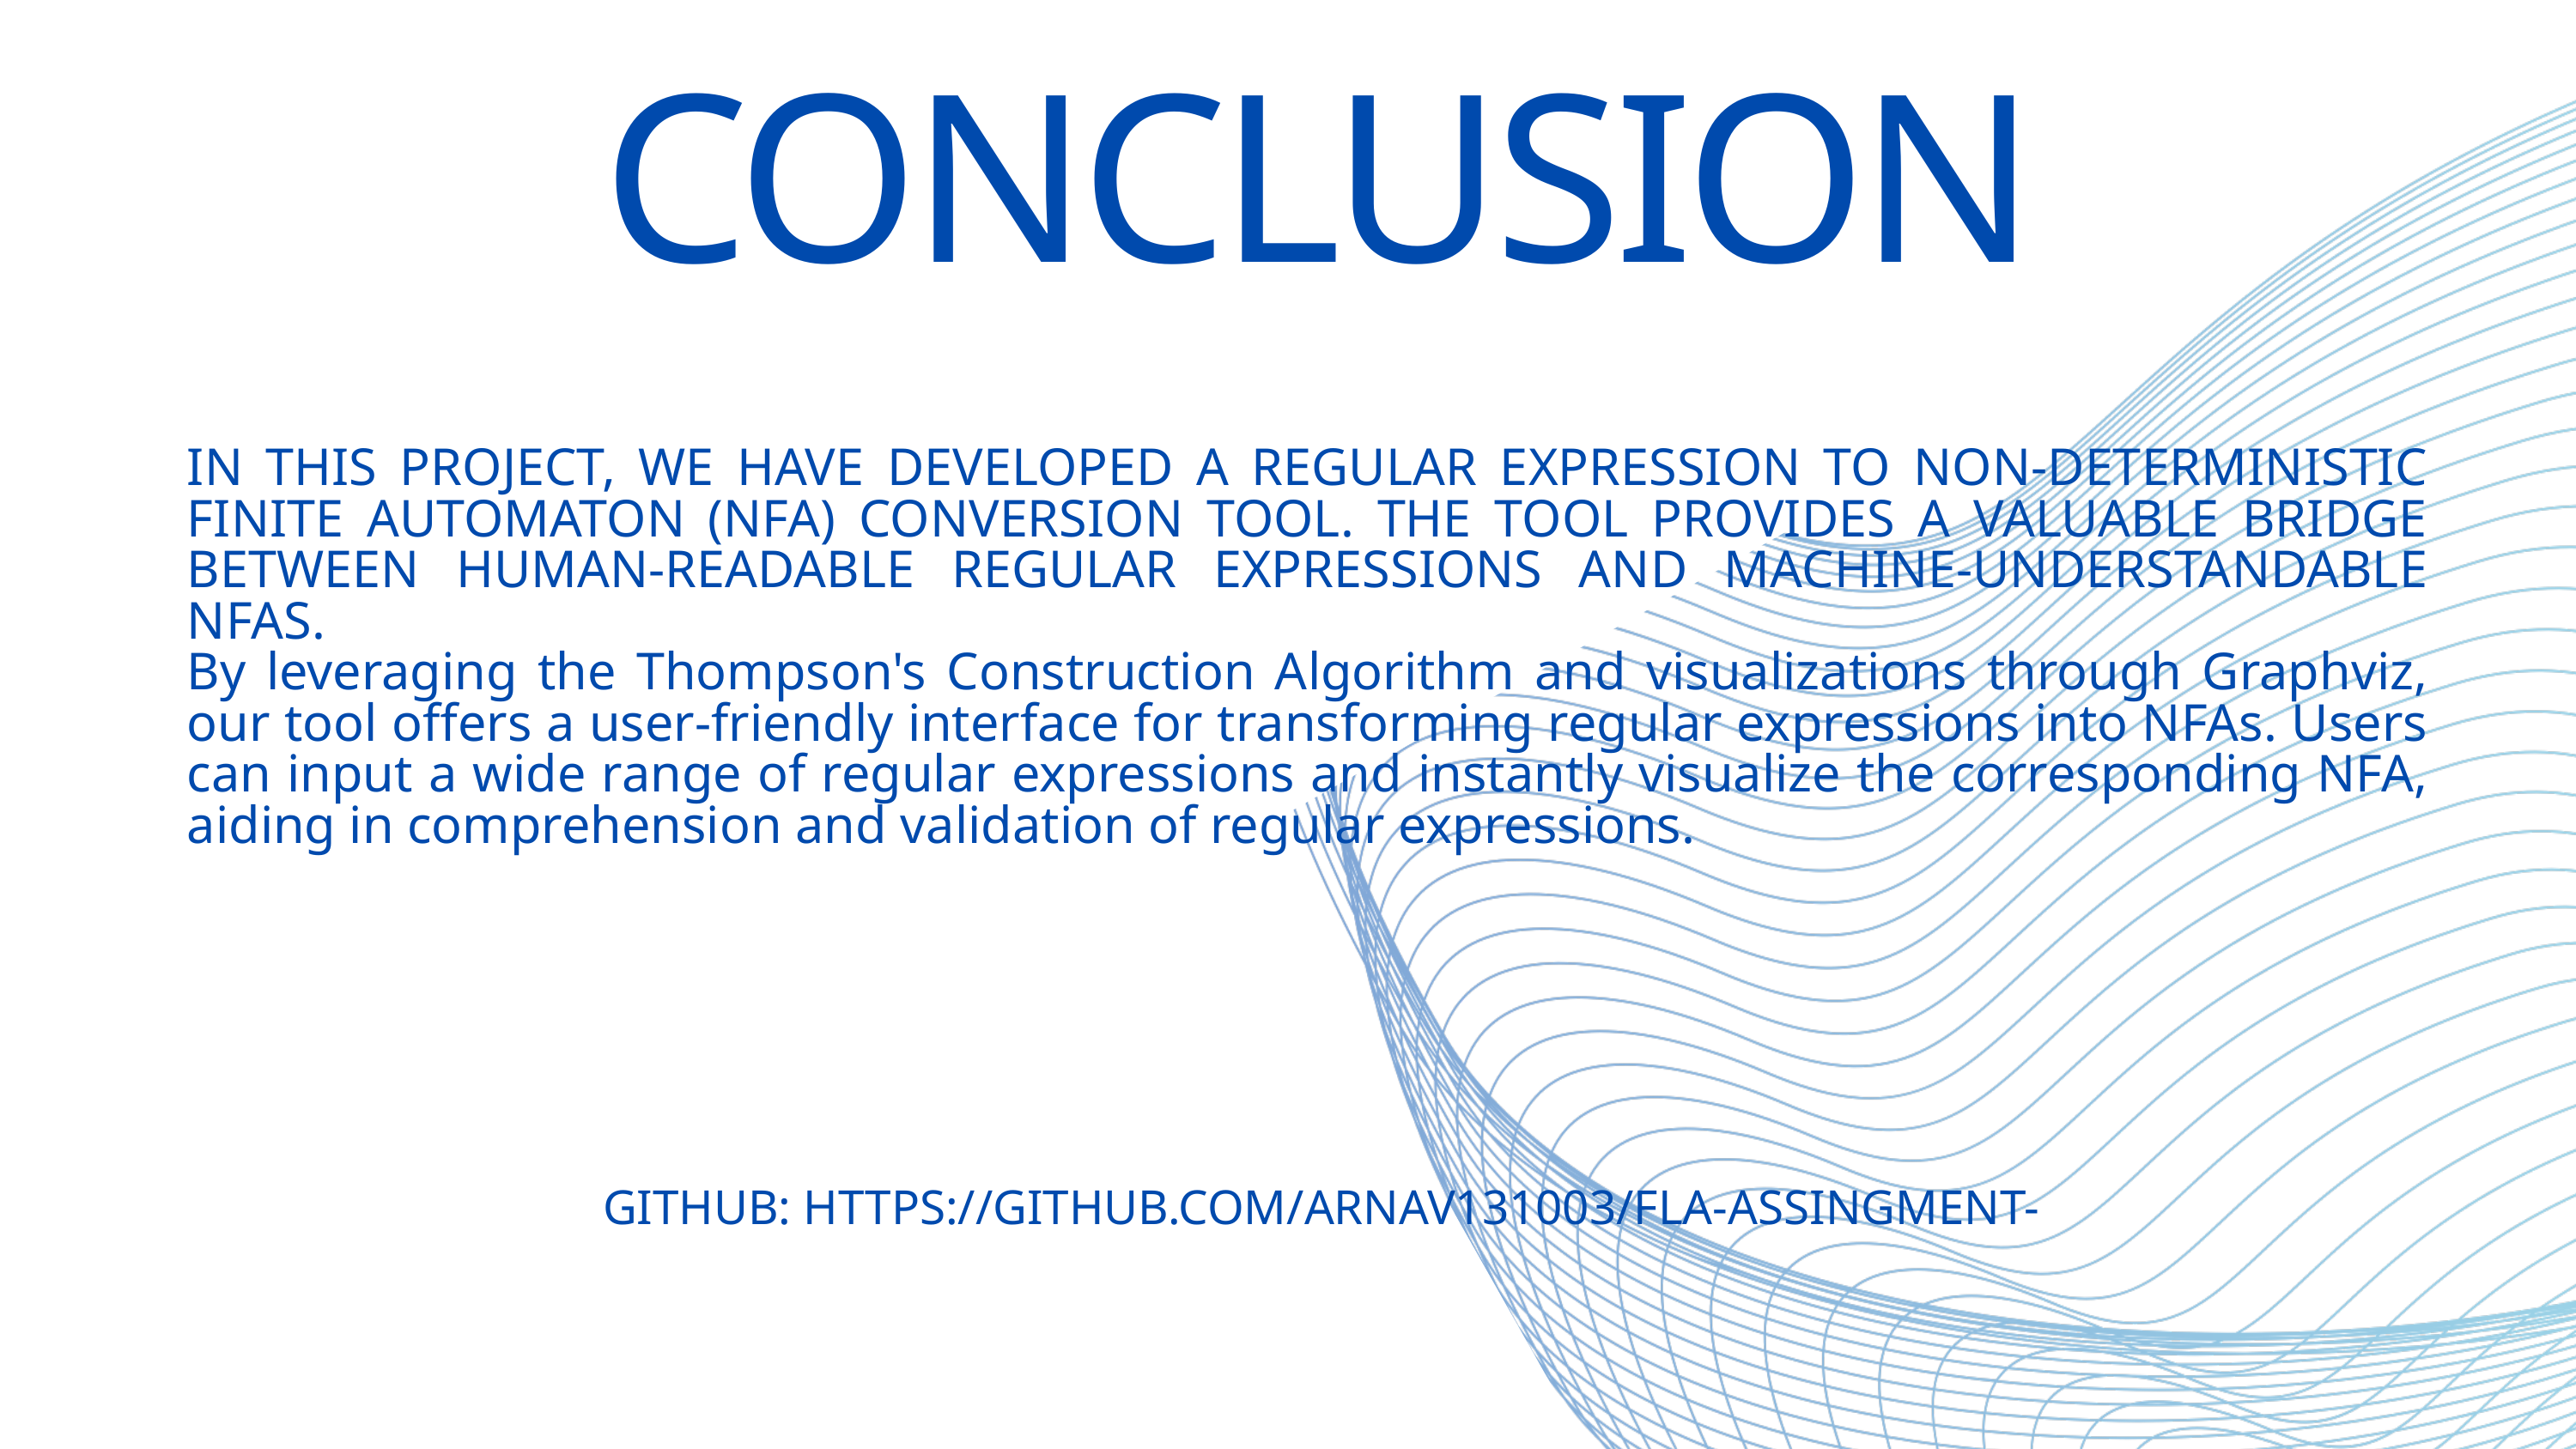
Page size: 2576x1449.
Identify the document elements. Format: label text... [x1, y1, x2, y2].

text_box CONCLUSION [602, 76, 2146, 309]
text_box [1280, 86, 2576, 1449]
text_box IN THIS PROJECT, WE HAVE DEVELOPED A REGULAR EXPRESSION TO NON-DETERMINISTIC FINITE AUTOMATON (NFA) CONVERSION TOOL. THE TOOL PROVIDES A VALUABLE BRIDGE BETWEEN HUMAN-READABLE REGULAR EXPRESSIONS AND MACHINE-UNDERSTANDABLE NFAS. By leveraging the Thompson's Construction Algorithm and visualizations through Graphviz, our tool offers a user-friendly interface for transforming regular expressions into NFAs. Users can input a wide range of regular expressions and instantly visualize the corresponding NFA, aiding in comprehension and validation of regular expressions. [186, 445, 2432, 905]
text_box GITHUB: HTTPS://GITHUB.COM/ARNAV131003/FLA-ASSINGMENT- [186, 1186, 2468, 1234]
